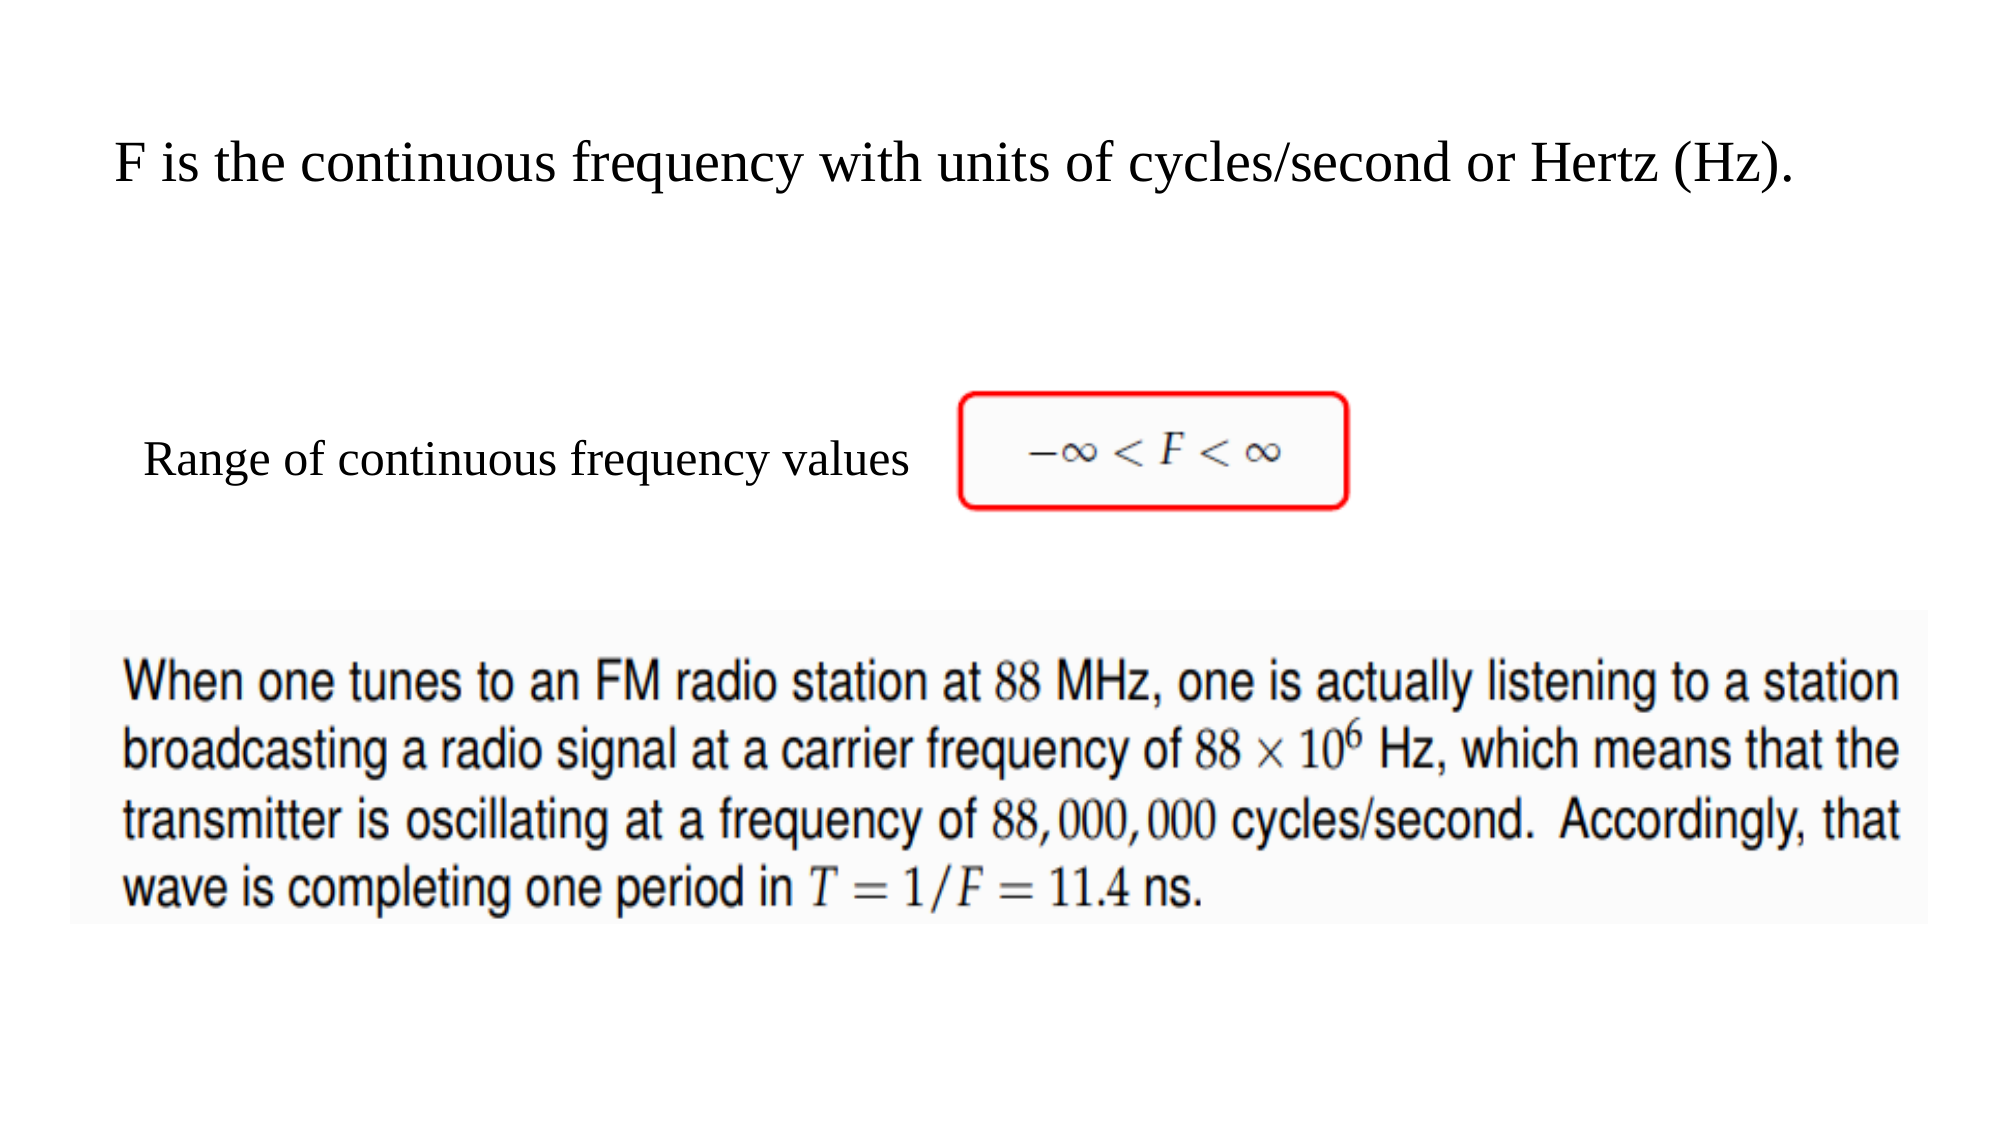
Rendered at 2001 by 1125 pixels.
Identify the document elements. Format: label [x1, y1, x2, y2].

text_box [70, 116, 1928, 924]
picture [941, 369, 1367, 542]
